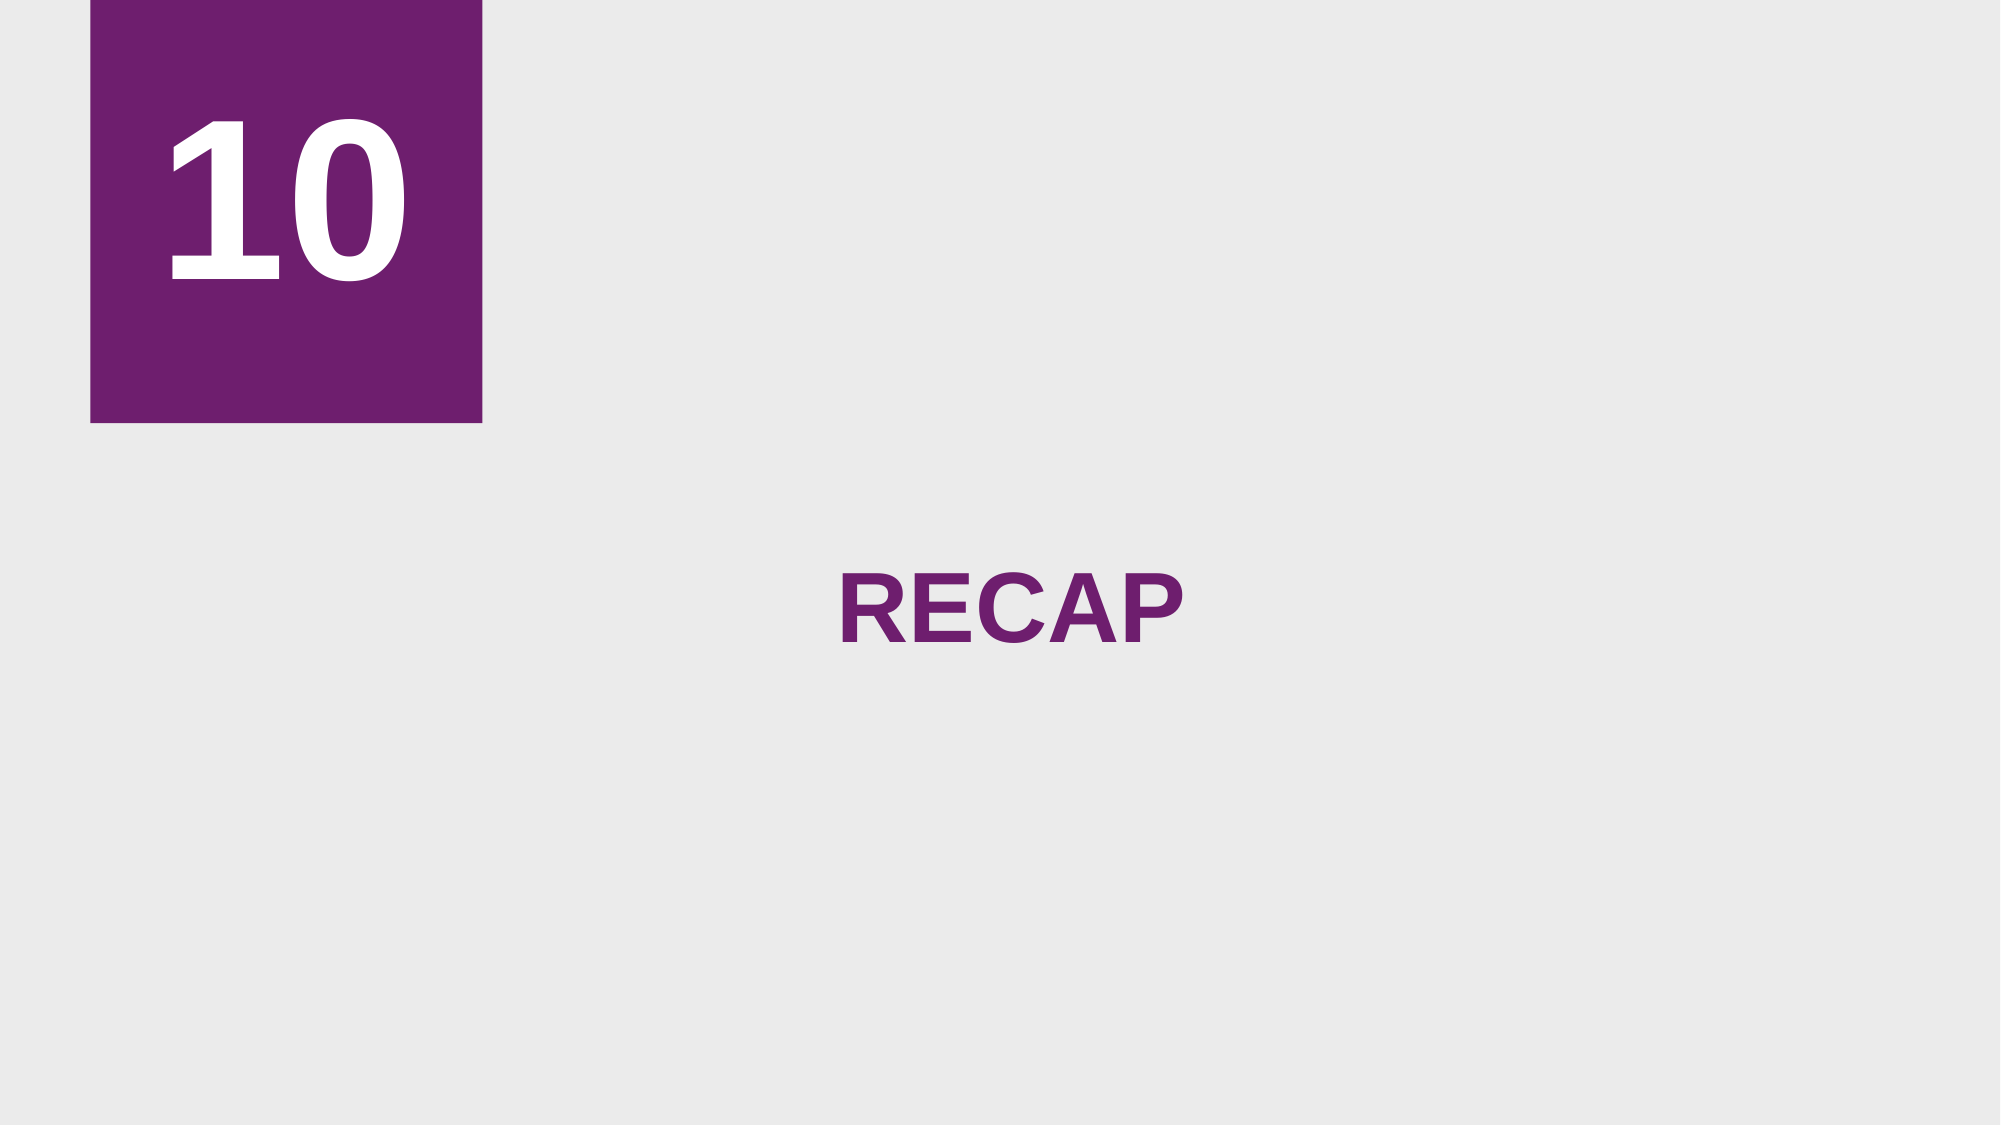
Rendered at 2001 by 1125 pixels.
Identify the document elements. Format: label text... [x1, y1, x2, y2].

title RECAP [90, 491, 1934, 728]
list 10 [90, 0, 483, 424]
